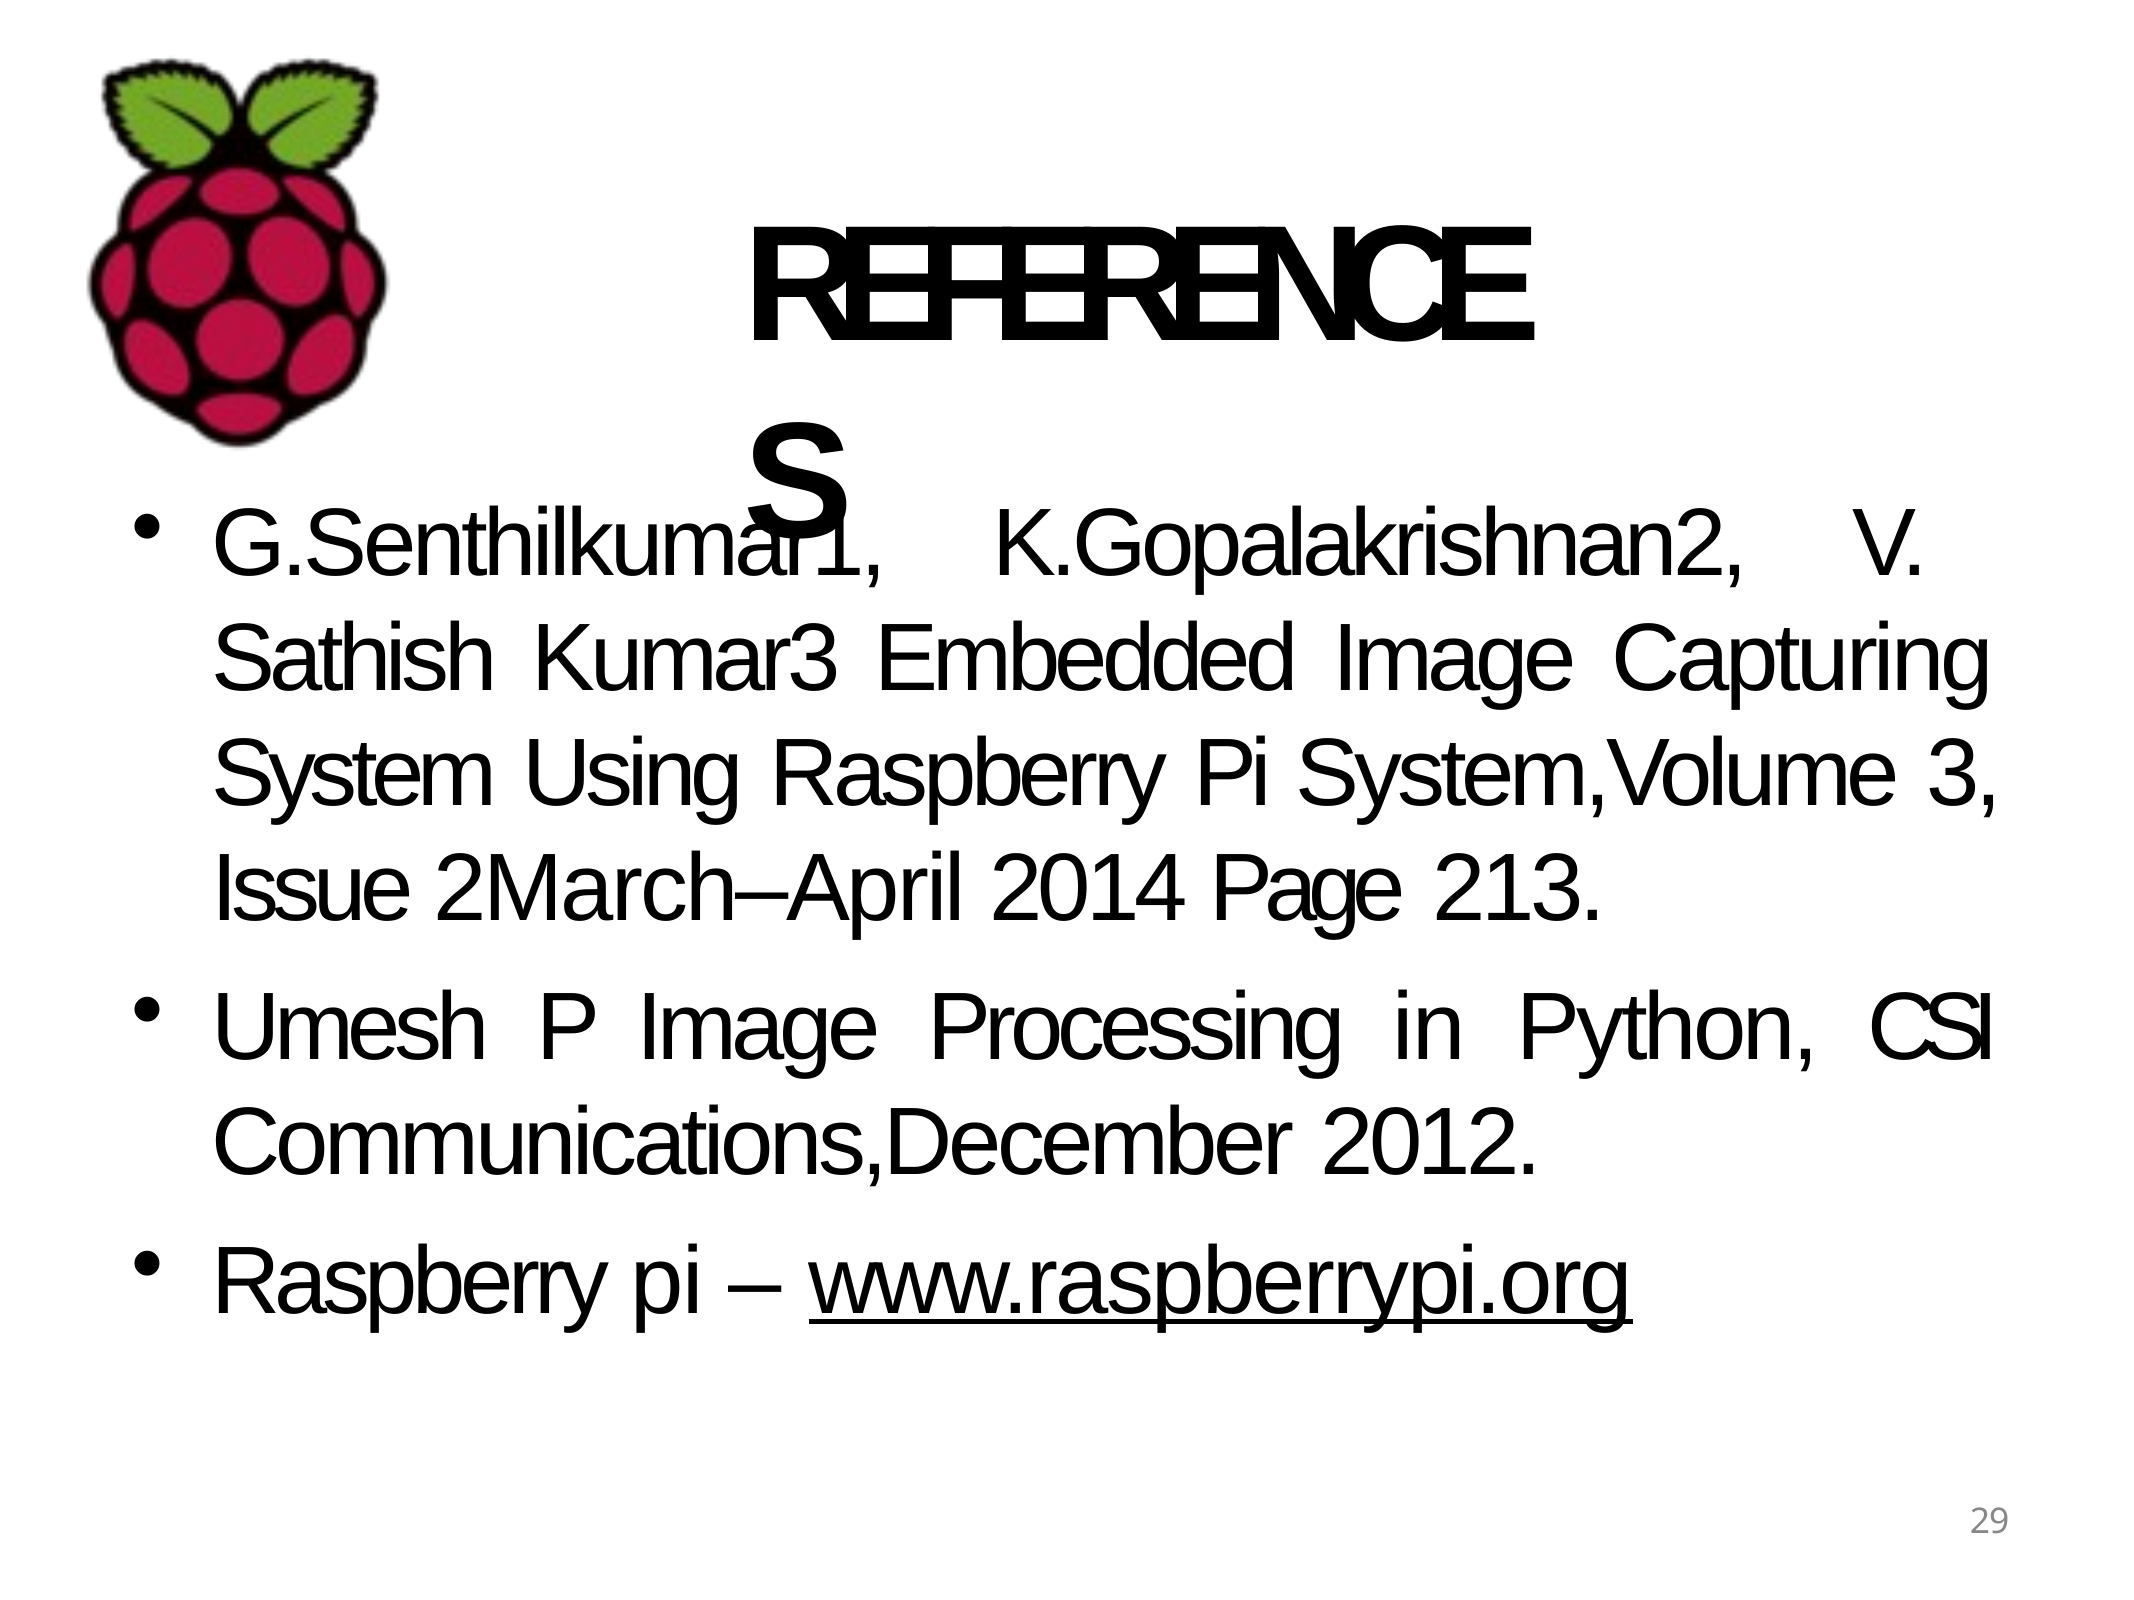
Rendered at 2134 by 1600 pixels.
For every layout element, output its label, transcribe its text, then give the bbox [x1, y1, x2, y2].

slide_number 29 [1965, 1504, 2010, 1600]
text_box G.Senthilkumar1, K.Gopalakrishnan2, V. Sathish Kumar3 Embedded Image Capturing System Using Raspberry Pi System,Volume 3, Issue 2March–April 2014 Page 213. Umesh P Image Processing in Python, CSI Communications,December 2012. Raspberry pi – www.raspberrypi.org [129, 477, 2027, 1333]
title REFERENCES [741, 173, 1600, 477]
text_box [3, 12, 480, 493]
